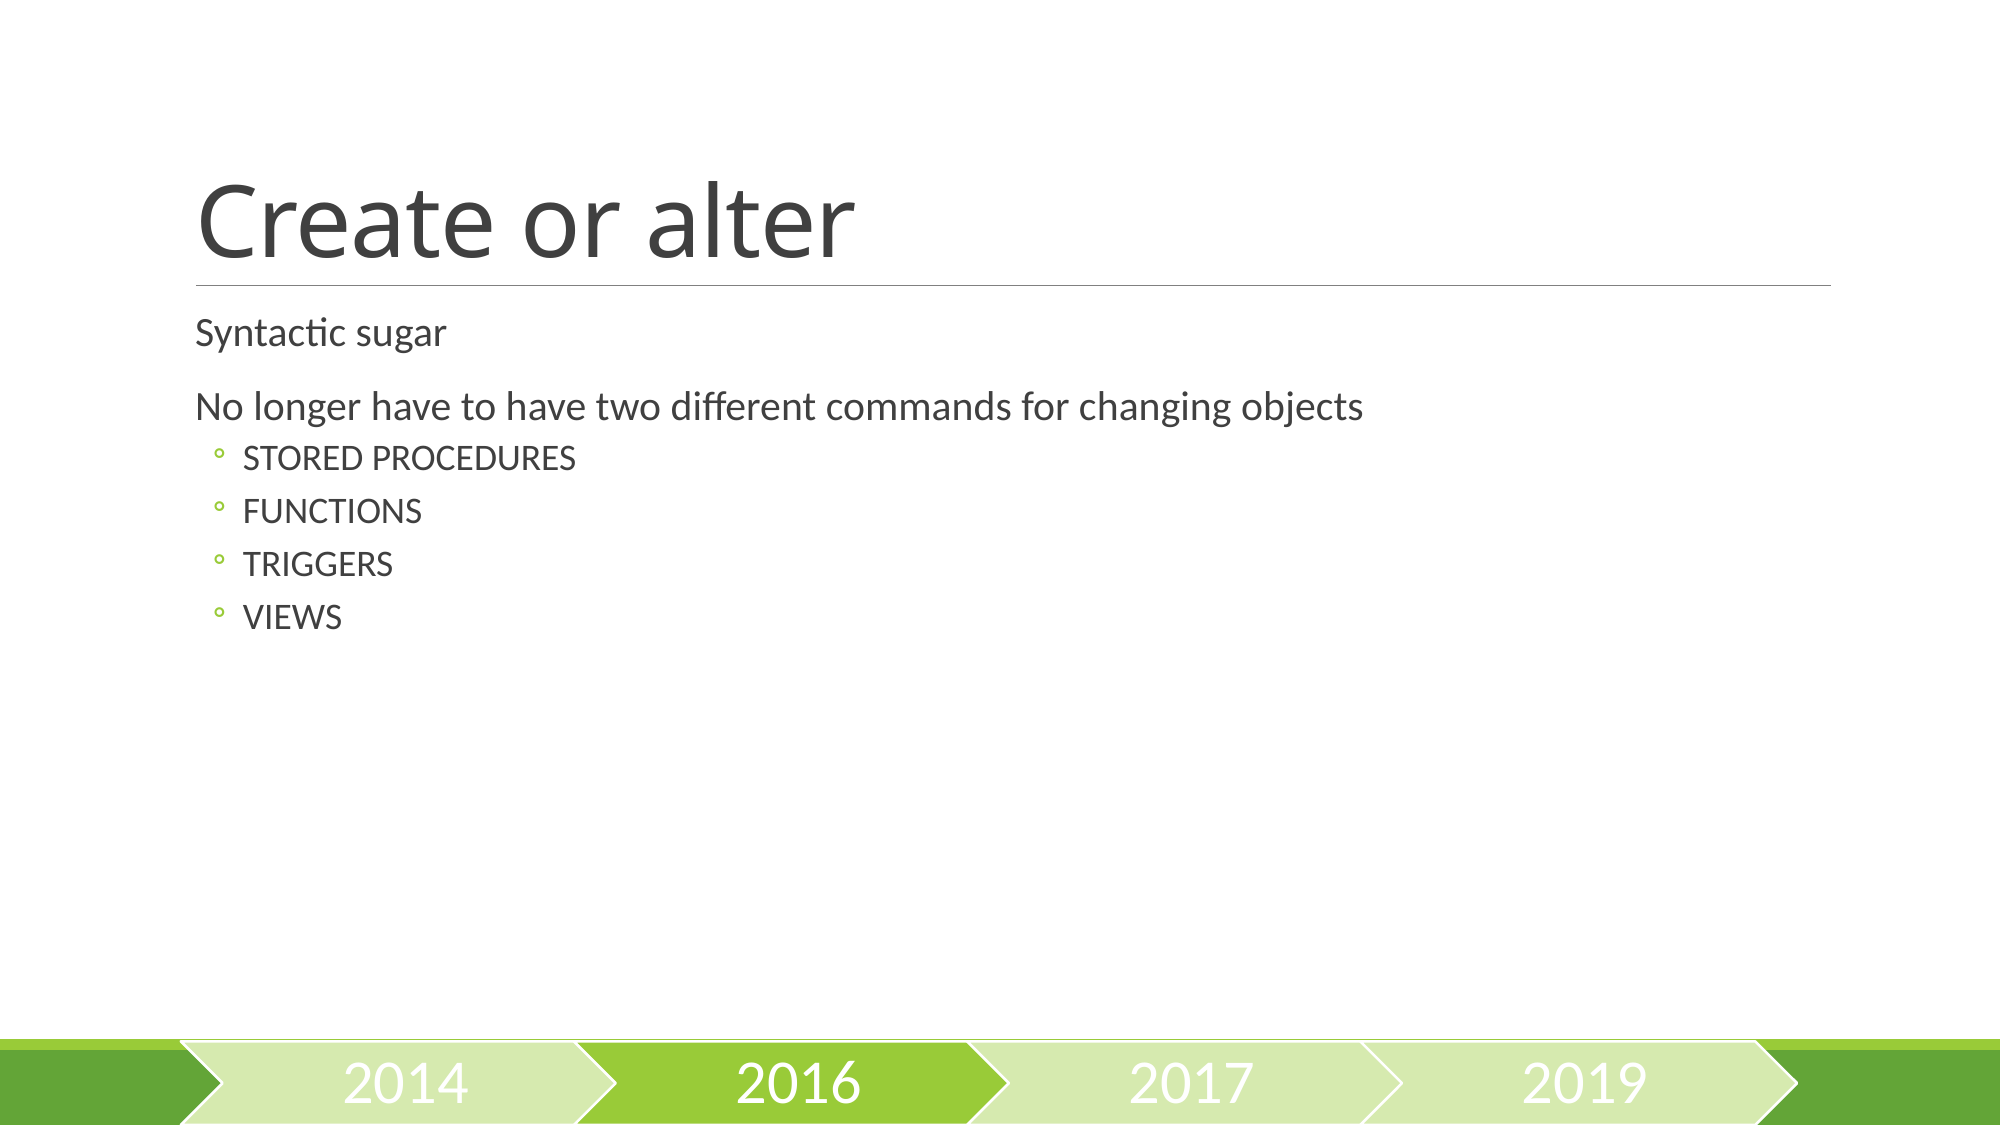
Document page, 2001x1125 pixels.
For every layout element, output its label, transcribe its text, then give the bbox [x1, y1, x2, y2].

title Create or alter [180, 47, 1830, 285]
list Syntactic sugar No longer have to have two different commands for changing objects STORED PROCEDURES FUNCTIONS TRIGGERS VIEWS [180, 302, 1830, 963]
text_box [179, 1040, 1799, 1125]
